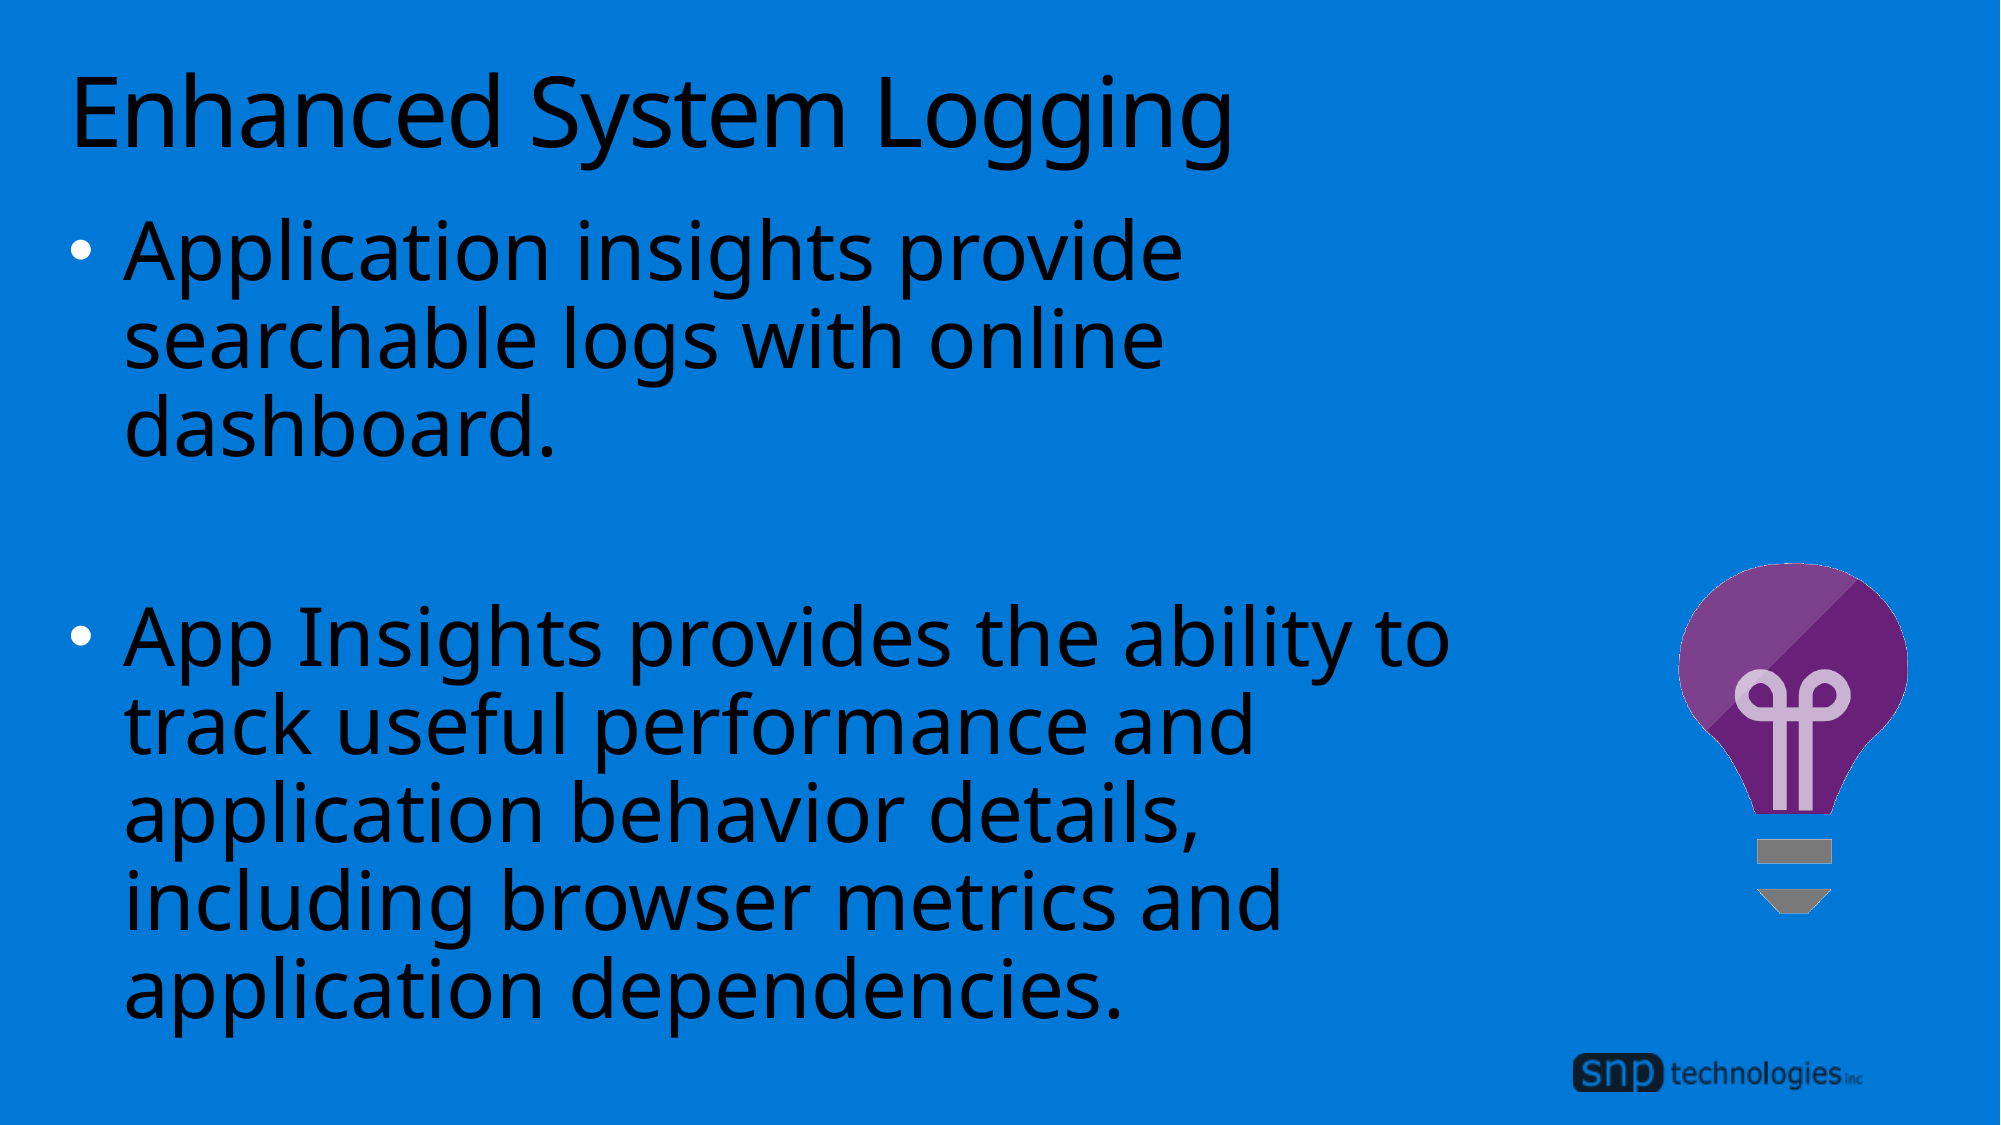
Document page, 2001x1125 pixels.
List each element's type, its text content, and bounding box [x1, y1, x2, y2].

picture [1616, 562, 1969, 915]
picture [1572, 1053, 1863, 1092]
title Enhanced System Logging [44, 47, 1957, 196]
list Application insights provide searchable logs with online dashboard. App Insights provides the ability to track useful performance and application behavior details, including browser metrics and application dependencies. [44, 196, 1543, 998]
